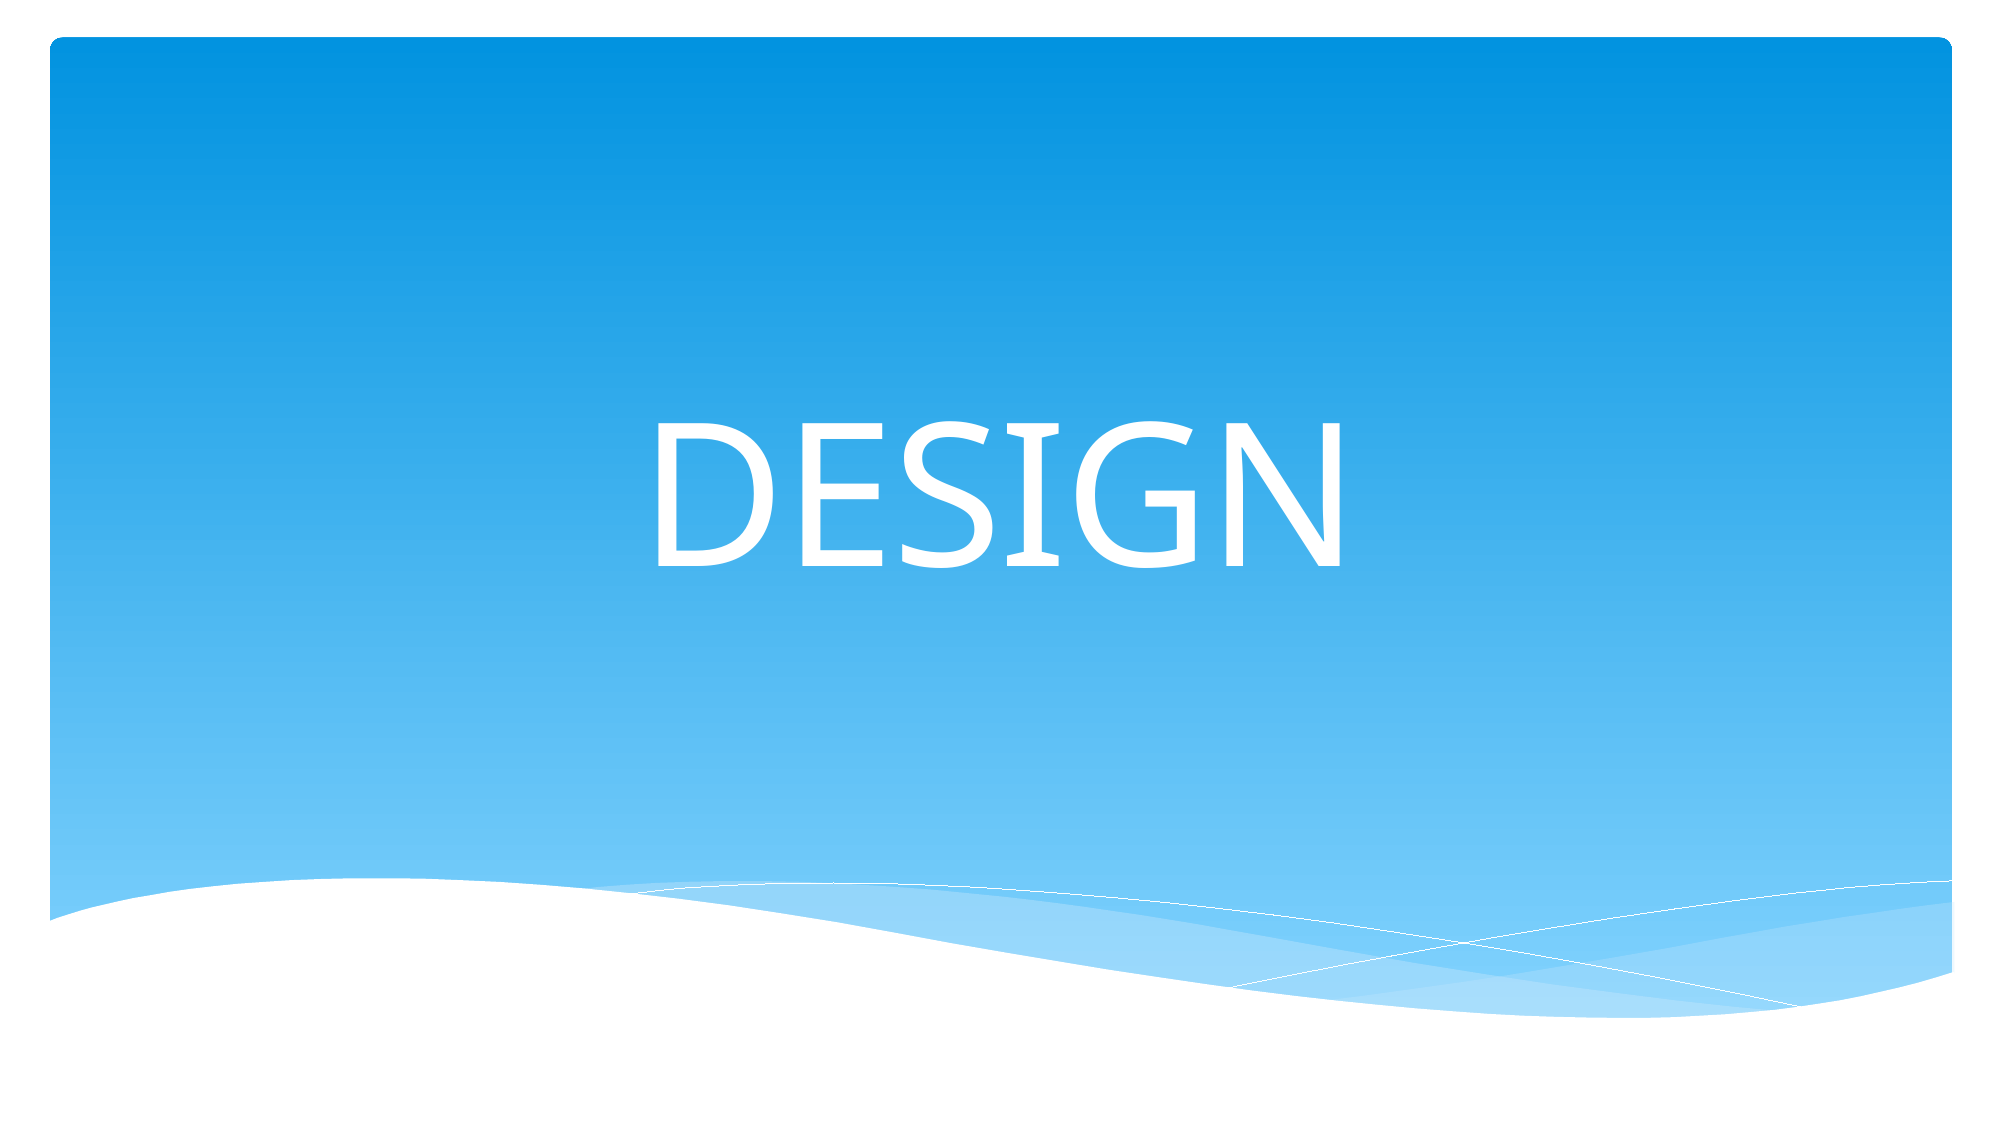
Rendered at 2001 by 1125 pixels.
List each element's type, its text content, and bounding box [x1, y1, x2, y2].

subtitle DESIGN [102, 342, 1897, 613]
